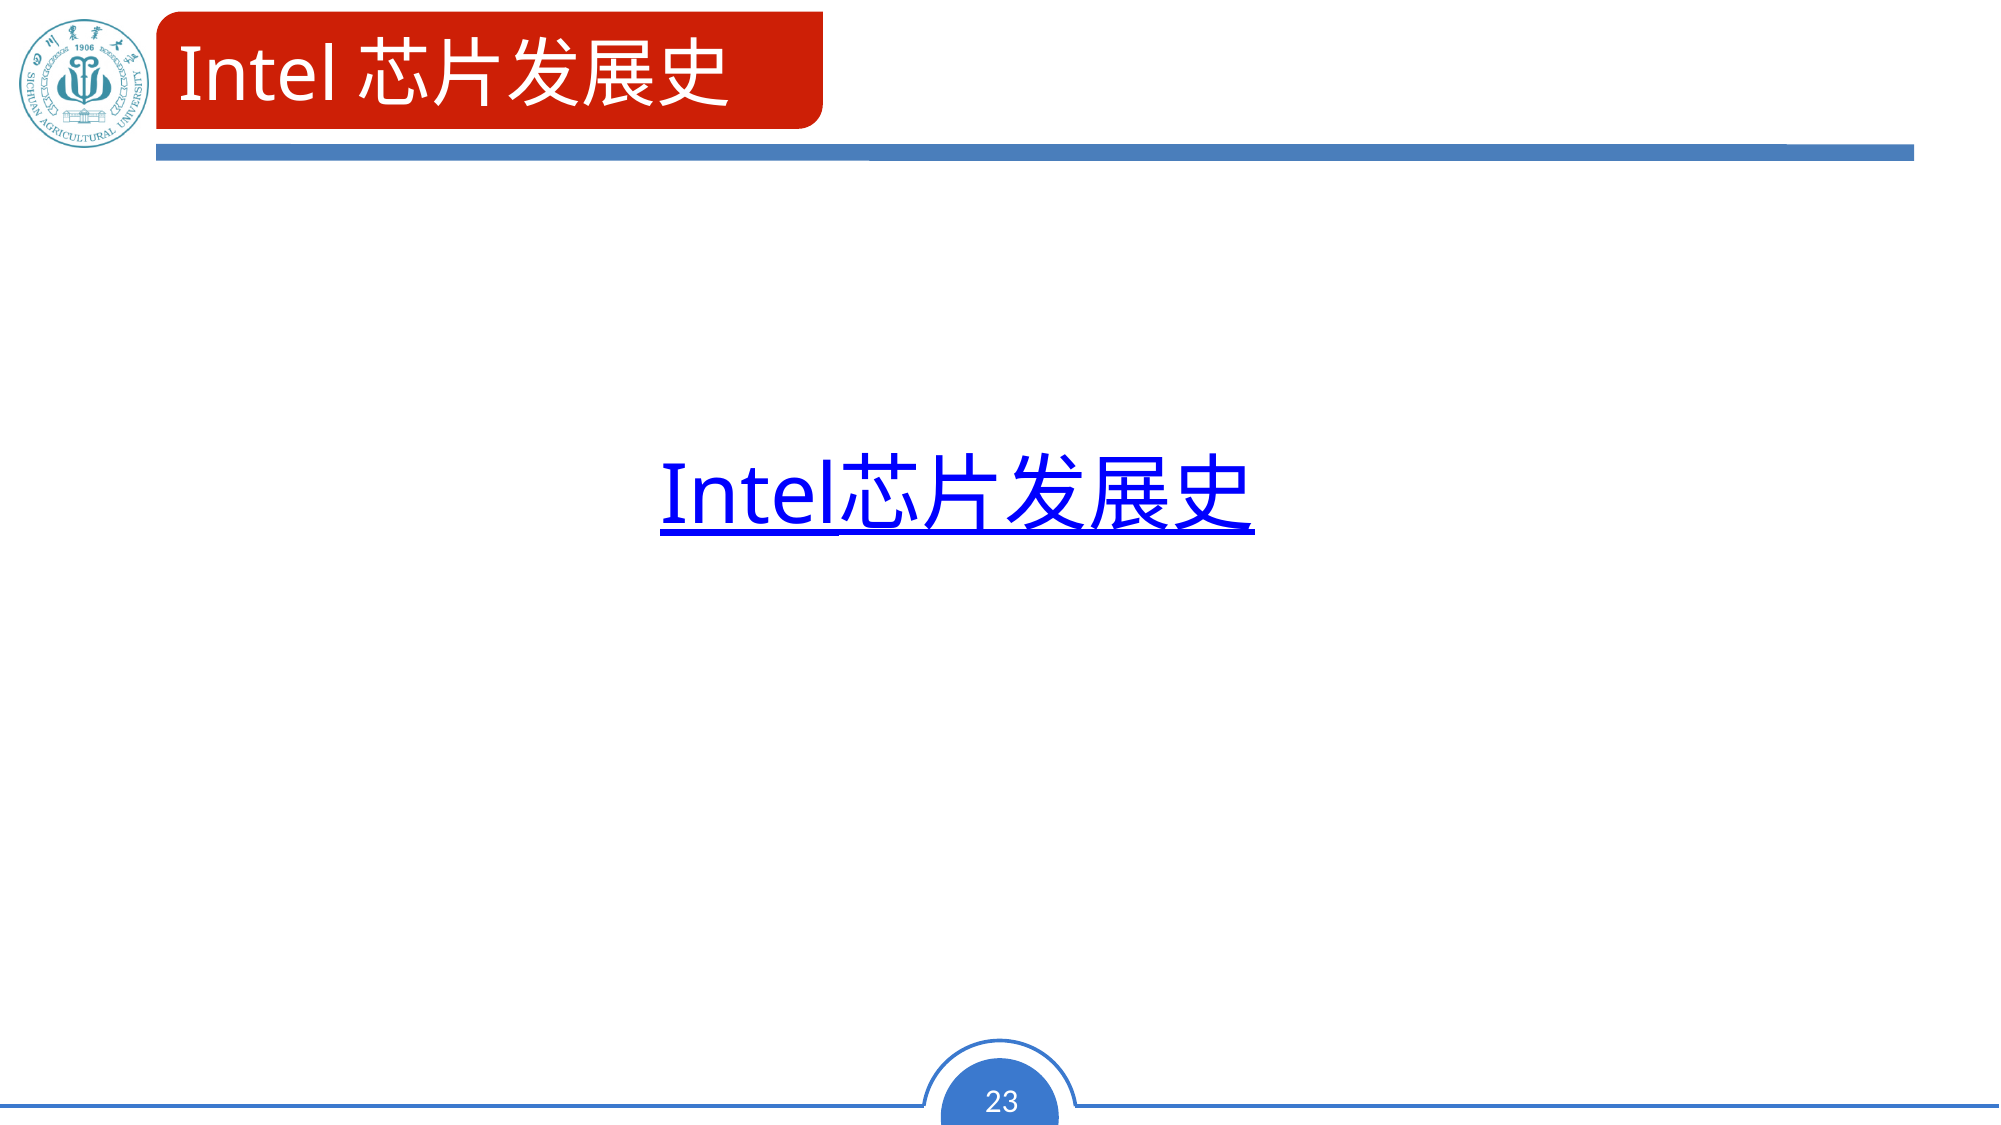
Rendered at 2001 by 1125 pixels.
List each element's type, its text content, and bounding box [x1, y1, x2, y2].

text_box Intel芯片发展史 [154, 9, 825, 131]
text_box Intel芯片发展史 [645, 432, 1638, 568]
